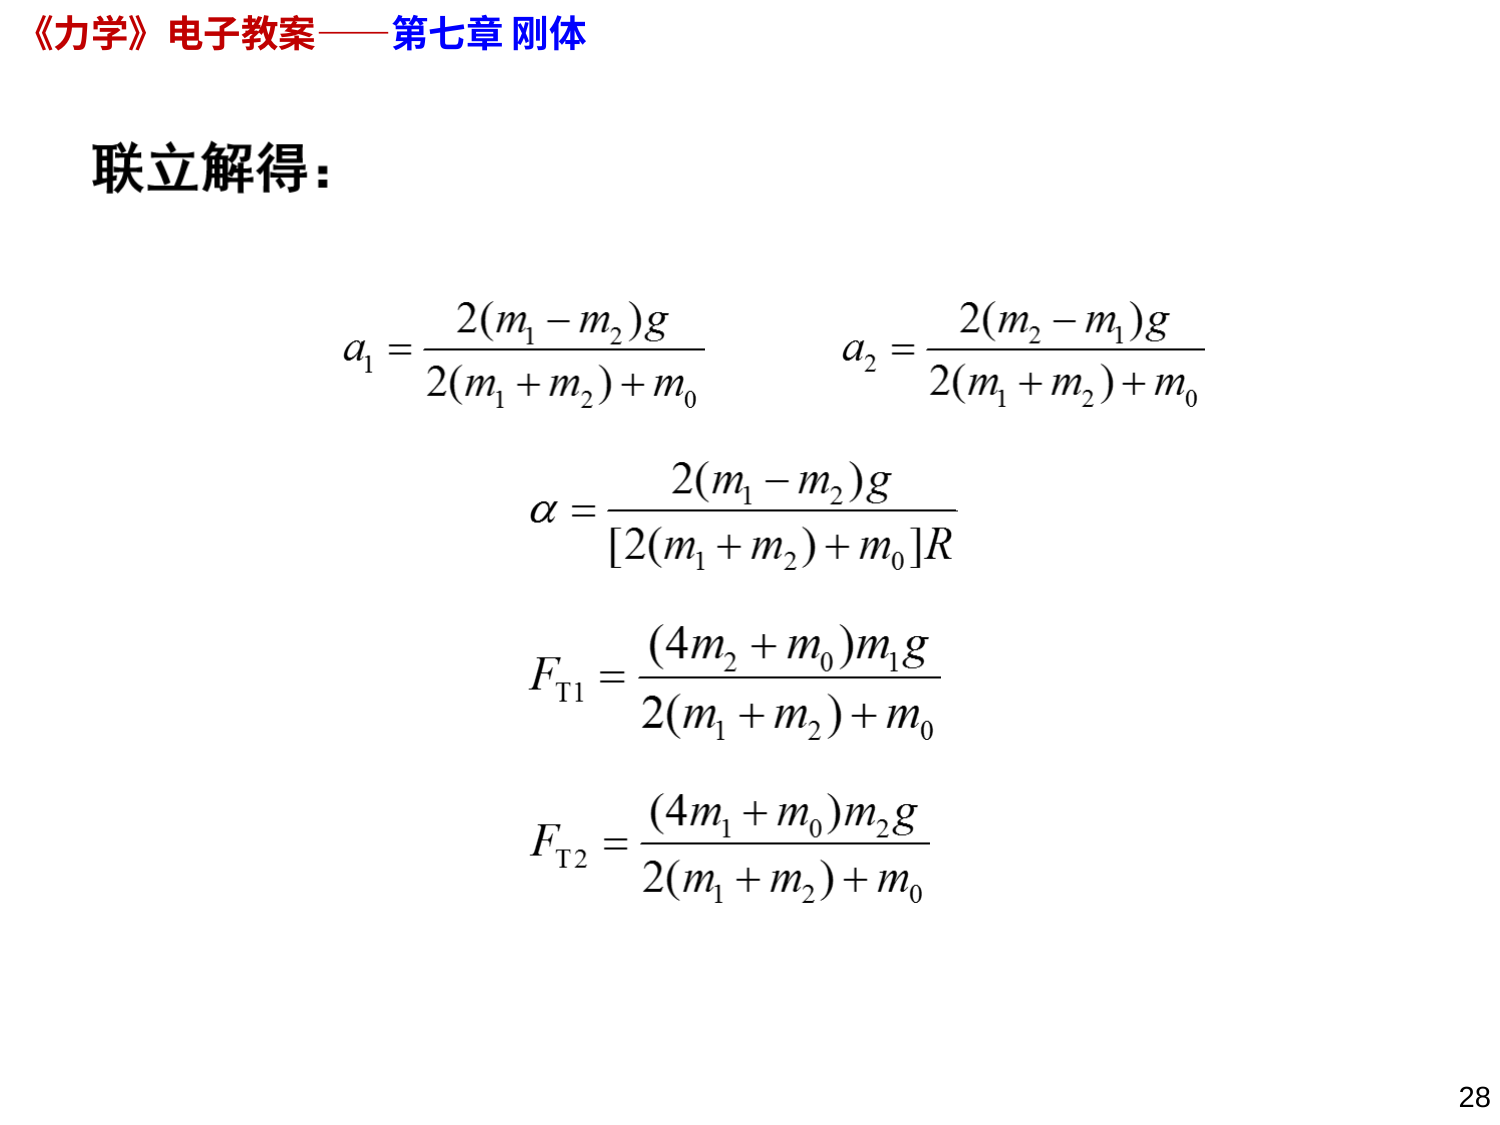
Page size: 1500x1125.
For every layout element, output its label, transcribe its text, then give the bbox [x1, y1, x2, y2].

picture [57, 113, 396, 230]
picture [835, 290, 1211, 417]
picture [521, 612, 951, 750]
picture [523, 449, 966, 580]
slide_number 28 [1155, 1070, 1500, 1125]
picture [523, 782, 938, 913]
picture [336, 290, 712, 417]
